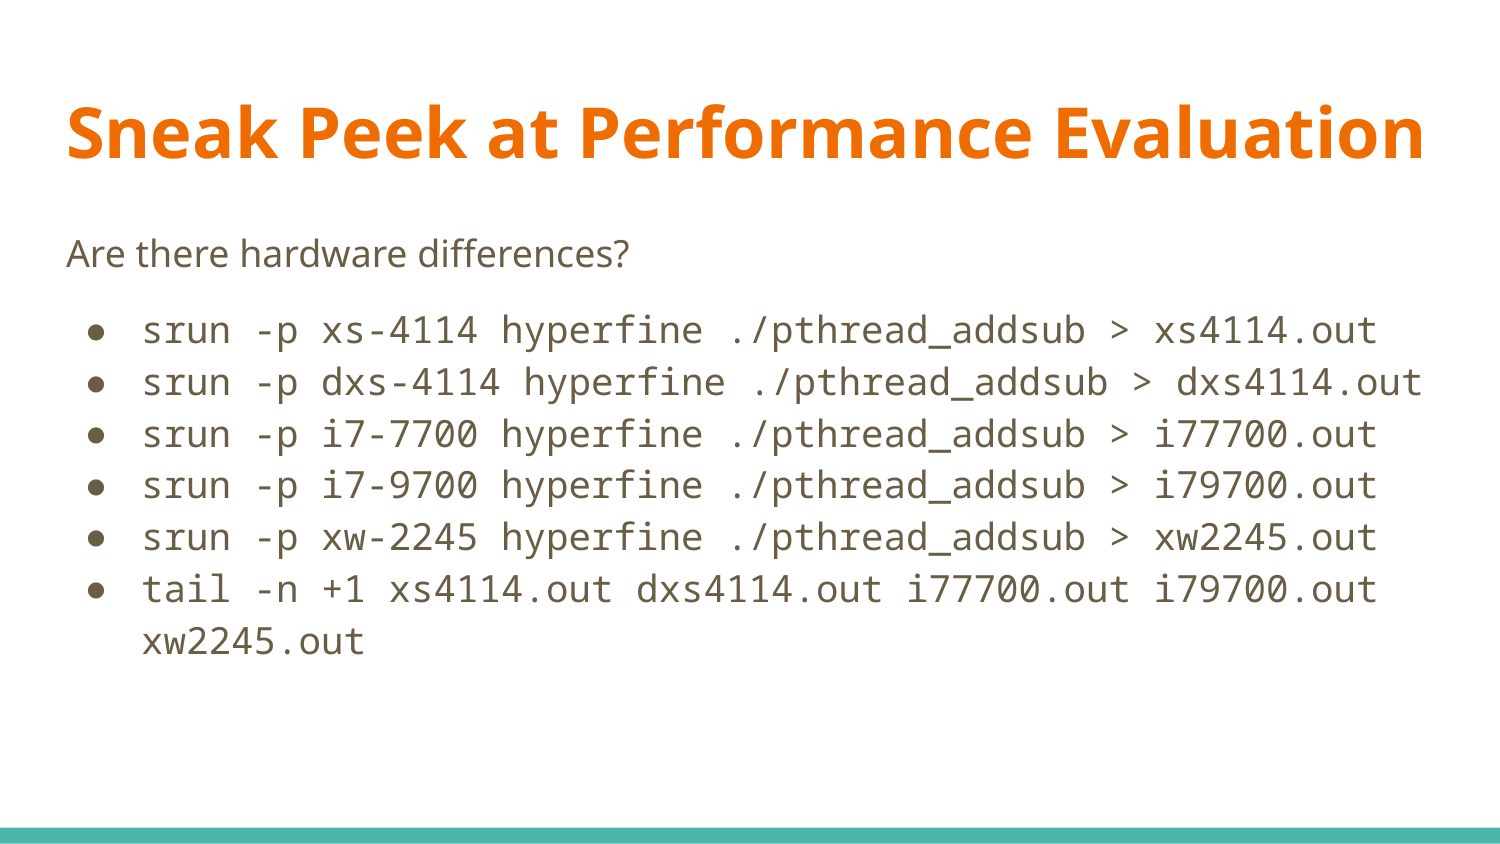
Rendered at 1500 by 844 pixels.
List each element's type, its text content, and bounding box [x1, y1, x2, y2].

list Are there hardware differences? srun -p xs-4114 hyperfine ./pthread_addsub > xs4114.out srun -p dxs-4114 hyperfine ./pthread_addsub > dxs4114.out srun -p i7-7700 hyperfine ./pthread_addsub > i77700.out srun -p i7-9700 hyperfine ./pthread_addsub > i79700.out srun -p xw-2245 hyperfine ./pthread_addsub > xw2245.out tail -n +1 xs4114.out dxs4114.out i77700.out i79700.out xw2245.out [51, 207, 1449, 750]
title Sneak Peek at Performance Evaluation [51, 72, 1449, 189]
